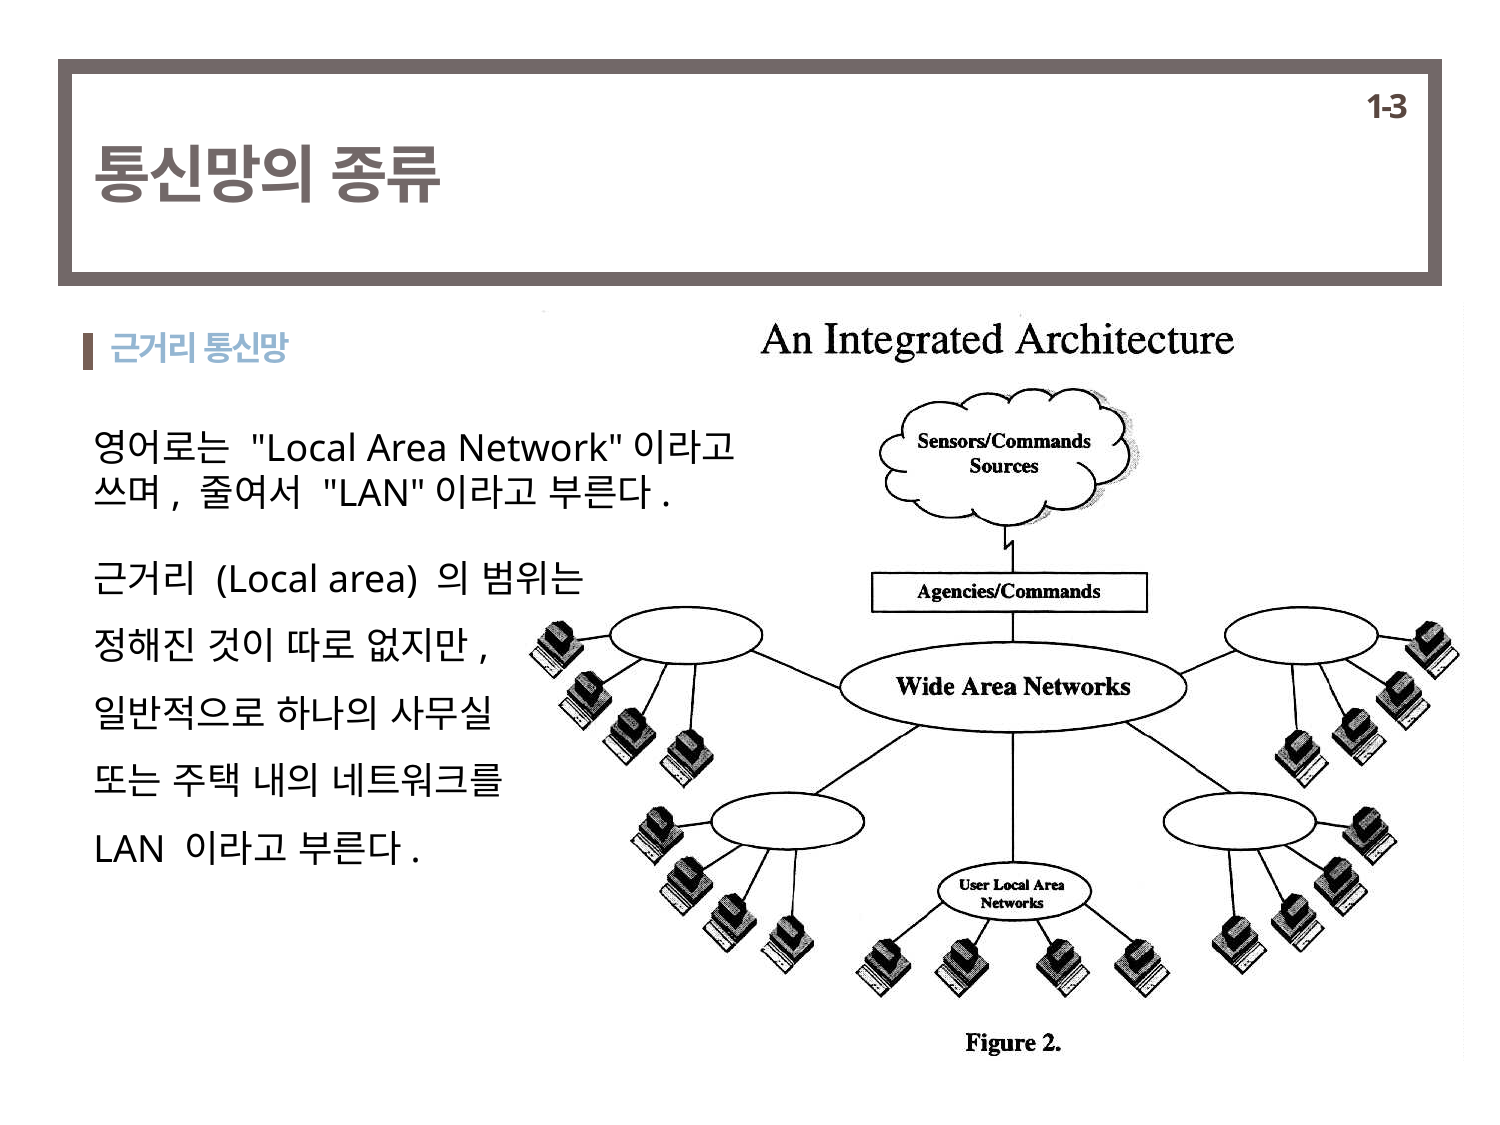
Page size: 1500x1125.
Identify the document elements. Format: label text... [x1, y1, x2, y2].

text_box 영어로는 "Local Area Network"이라고 쓰며, 줄여서 "LAN"이라고 부른다. [78, 416, 520, 522]
text_box 근거리 (Local area) 의 범위는 정해진 것이 따로 없지만, 일반적으로 하나의 사무실 또는 주택 내의 네트워크를 LAN 이라고 부른다. [78, 524, 520, 878]
text_box [63, 64, 1437, 281]
picture [525, 302, 1464, 1061]
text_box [88, 319, 309, 376]
text_box 통신망의 종류 [78, 135, 1154, 211]
text_box 1-3 [1153, 78, 1424, 153]
